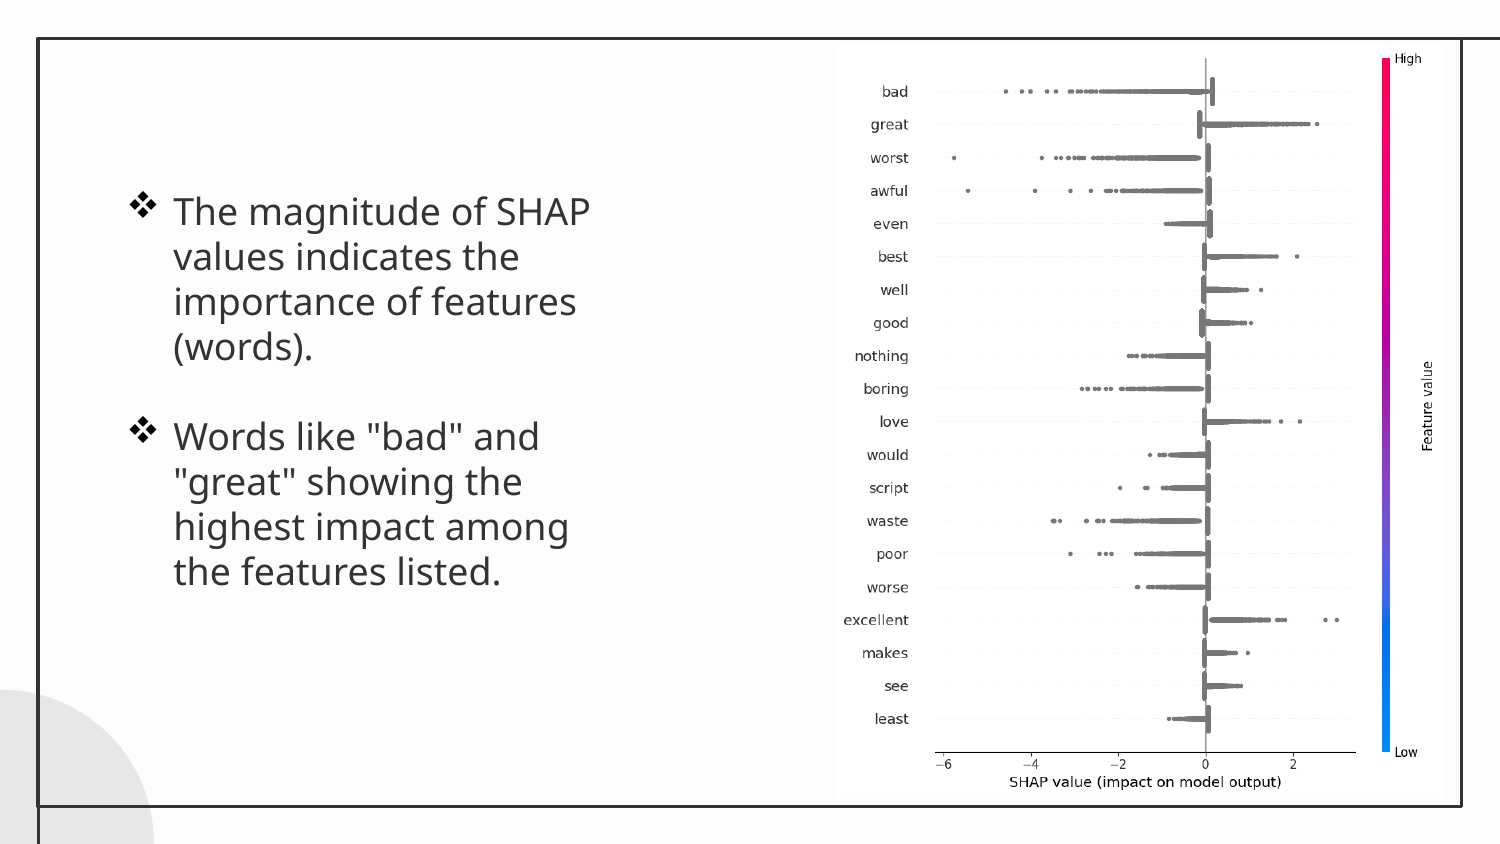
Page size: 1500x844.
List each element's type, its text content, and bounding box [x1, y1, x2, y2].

text_box The magnitude of SHAP values indicates the importance of features (words). Words like "bad" and "great" showing the highest impact among the features listed. [111, 180, 648, 600]
picture [834, 45, 1444, 799]
